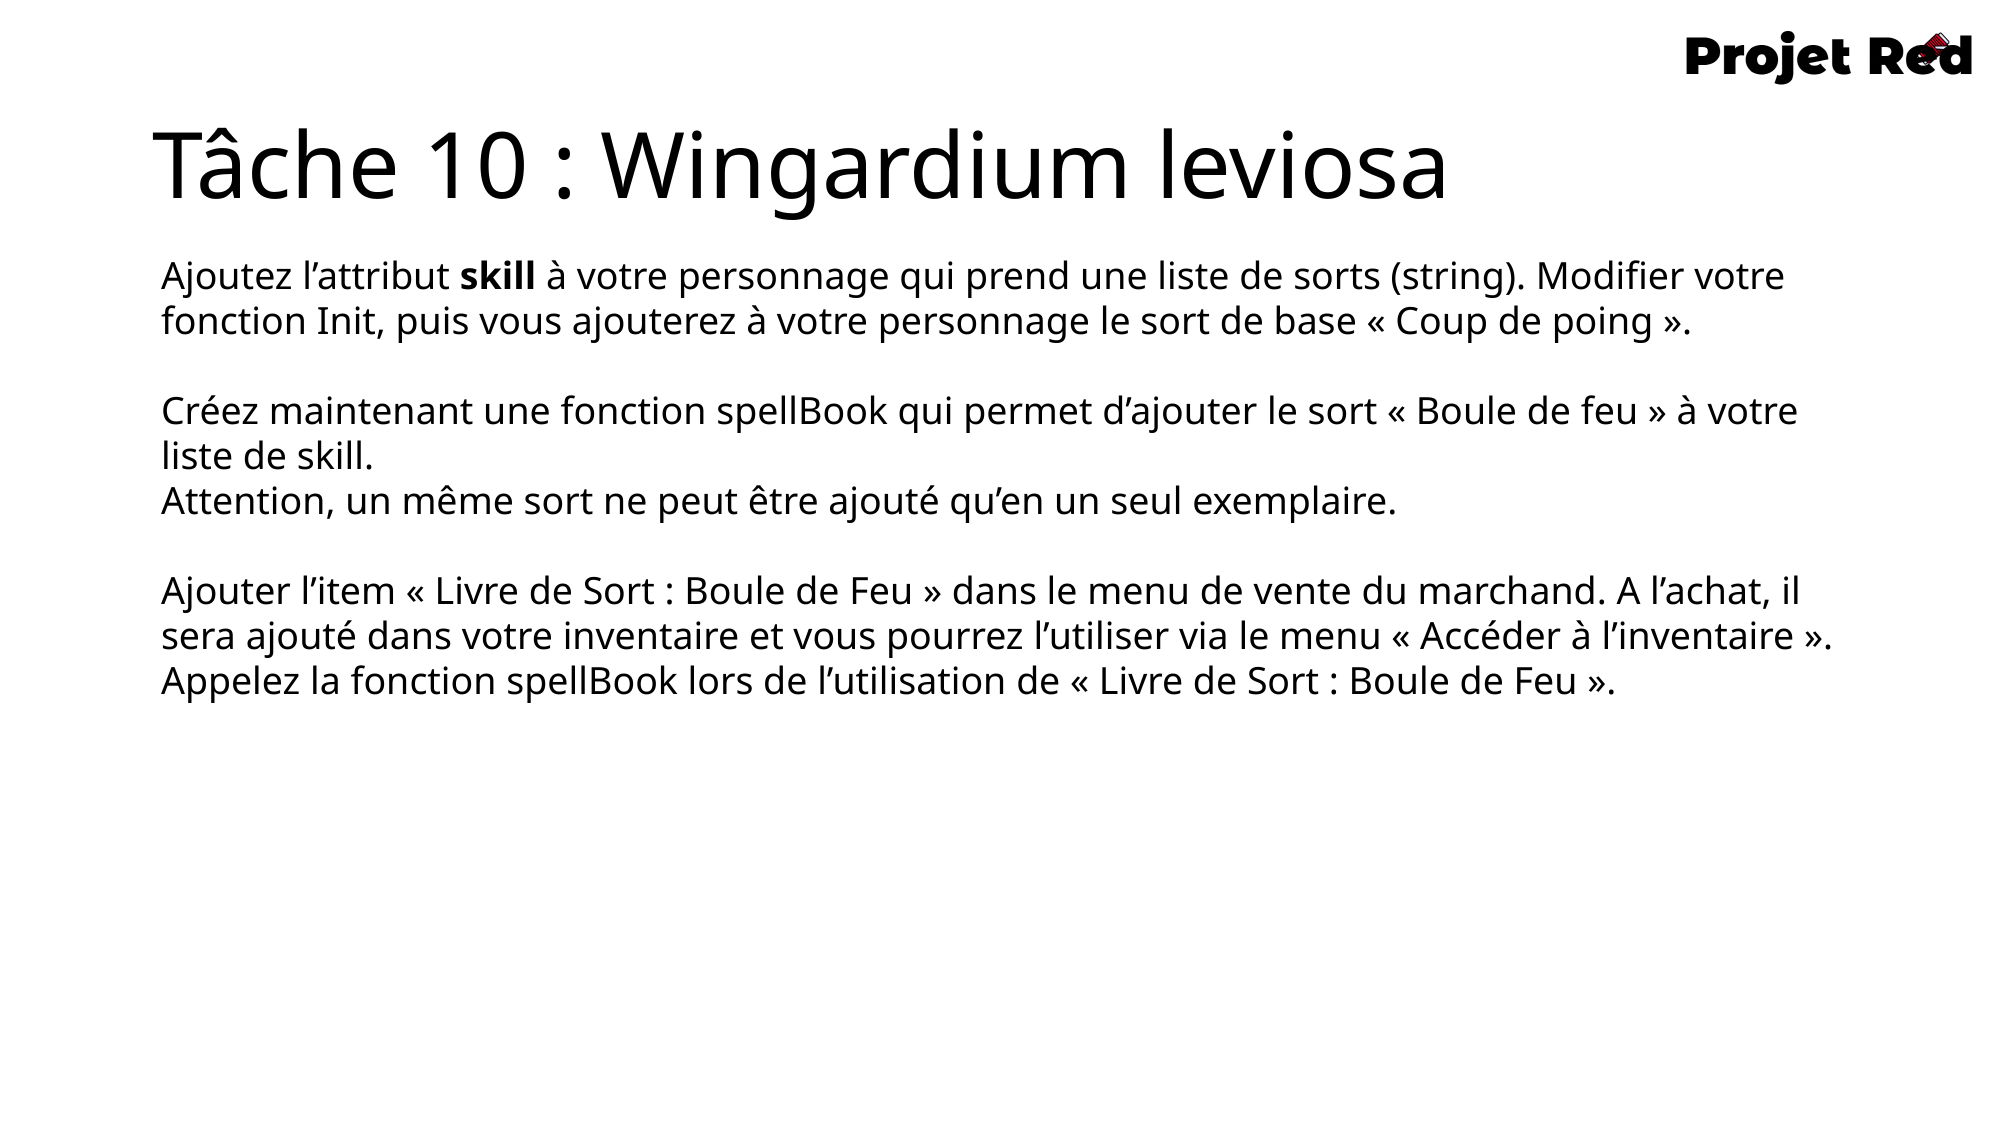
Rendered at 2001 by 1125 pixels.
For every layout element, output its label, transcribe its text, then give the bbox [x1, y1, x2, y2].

picture [1679, 27, 1978, 89]
text_box Ajoutez l’attribut skill à votre personnage qui prend une liste de sorts (string). Modifier votre fonction Init, puis vous ajouterez à votre personnage le sort de base « Coup de poing ». Créez maintenant une fonction spellBook qui permet d’ajouter le sort « Boule de feu » à votre liste de skill. Attention, un même sort ne peut être ajouté qu’en un seul exemplaire. Ajouter l’item « Livre de Sort : Boule de Feu » dans le menu de vente du marchand. A l’achat, il sera ajouté dans votre inventaire et vous pourrez l’utiliser via le menu « Accéder à l’inventaire ». Appelez la fonction spellBook lors de l’utilisation de « Livre de Sort : Boule de Feu ». [145, 244, 1880, 710]
title Tâche 10 : Wingardium leviosa [137, 59, 1863, 278]
